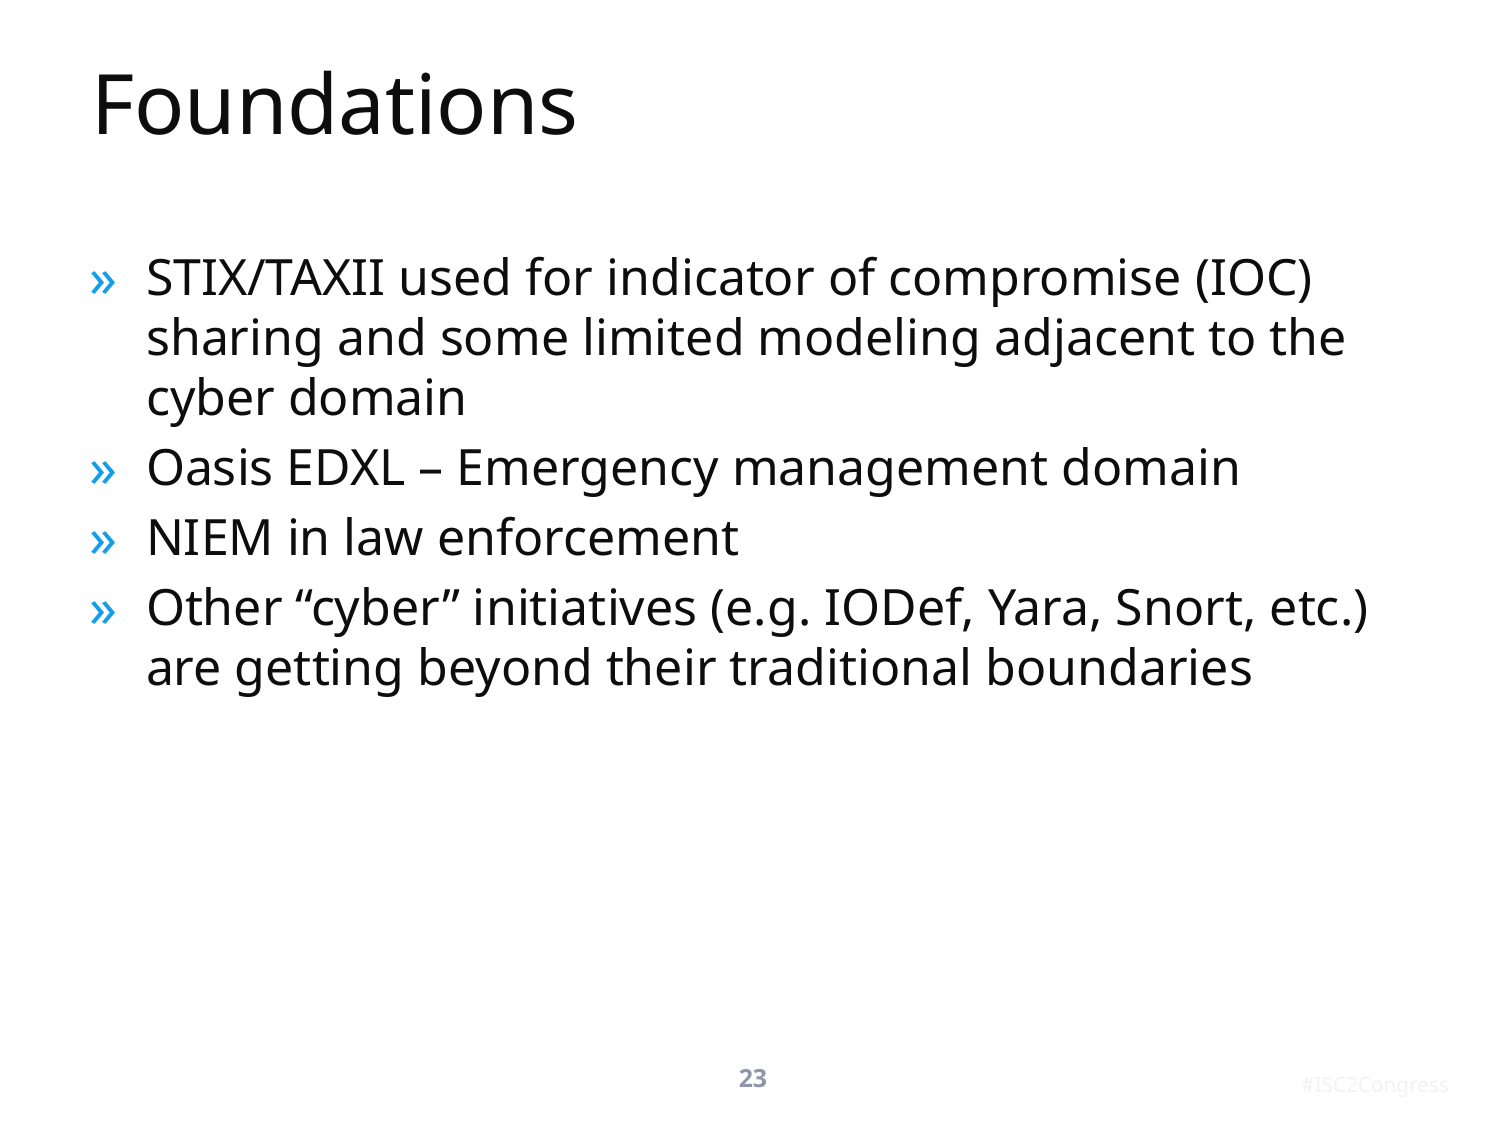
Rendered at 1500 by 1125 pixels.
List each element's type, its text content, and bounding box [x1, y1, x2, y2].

title Foundations [76, 23, 1392, 180]
list STIX/TAXII used for indicator of compromise (IOC) sharing and some limited modeling adjacent to the cyber domain Oasis EDXL – Emergency management domain NIEM in law enforcement Other “cyber” initiatives (e.g. IODef, Yara, Snort, etc.) are getting beyond their traditional boundaries [75, 238, 1425, 977]
